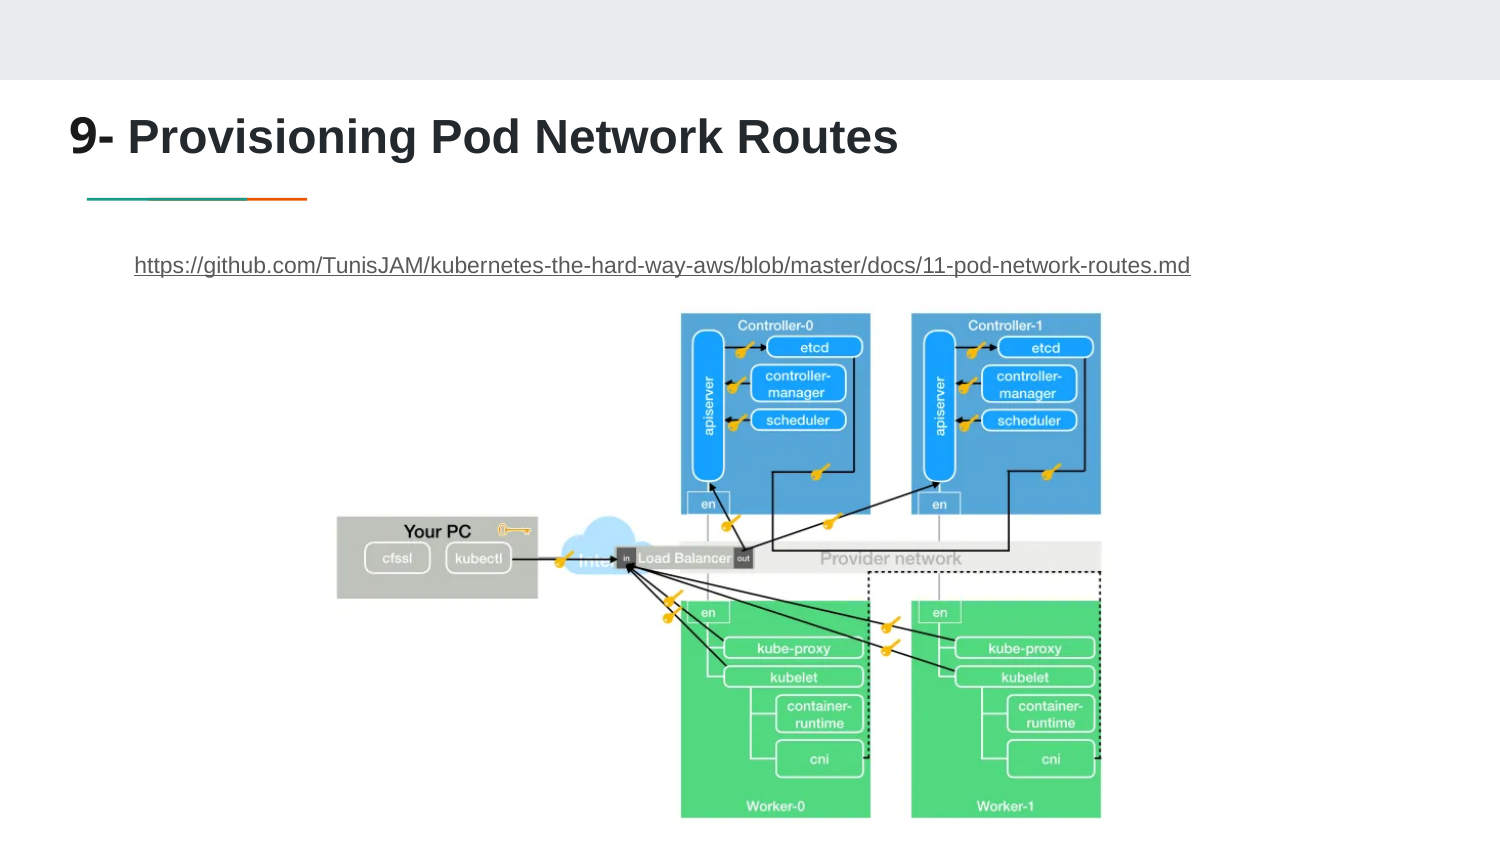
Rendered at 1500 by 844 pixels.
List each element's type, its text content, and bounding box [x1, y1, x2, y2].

list https://github.com/TunisJAM/kubernetes-the-hard-way-aws/blob/master/docs/11-pod-network-routes.md [119, 226, 1381, 338]
picture [324, 305, 1111, 830]
title 9- Provisioning Pod Network Routes [55, 88, 1426, 177]
